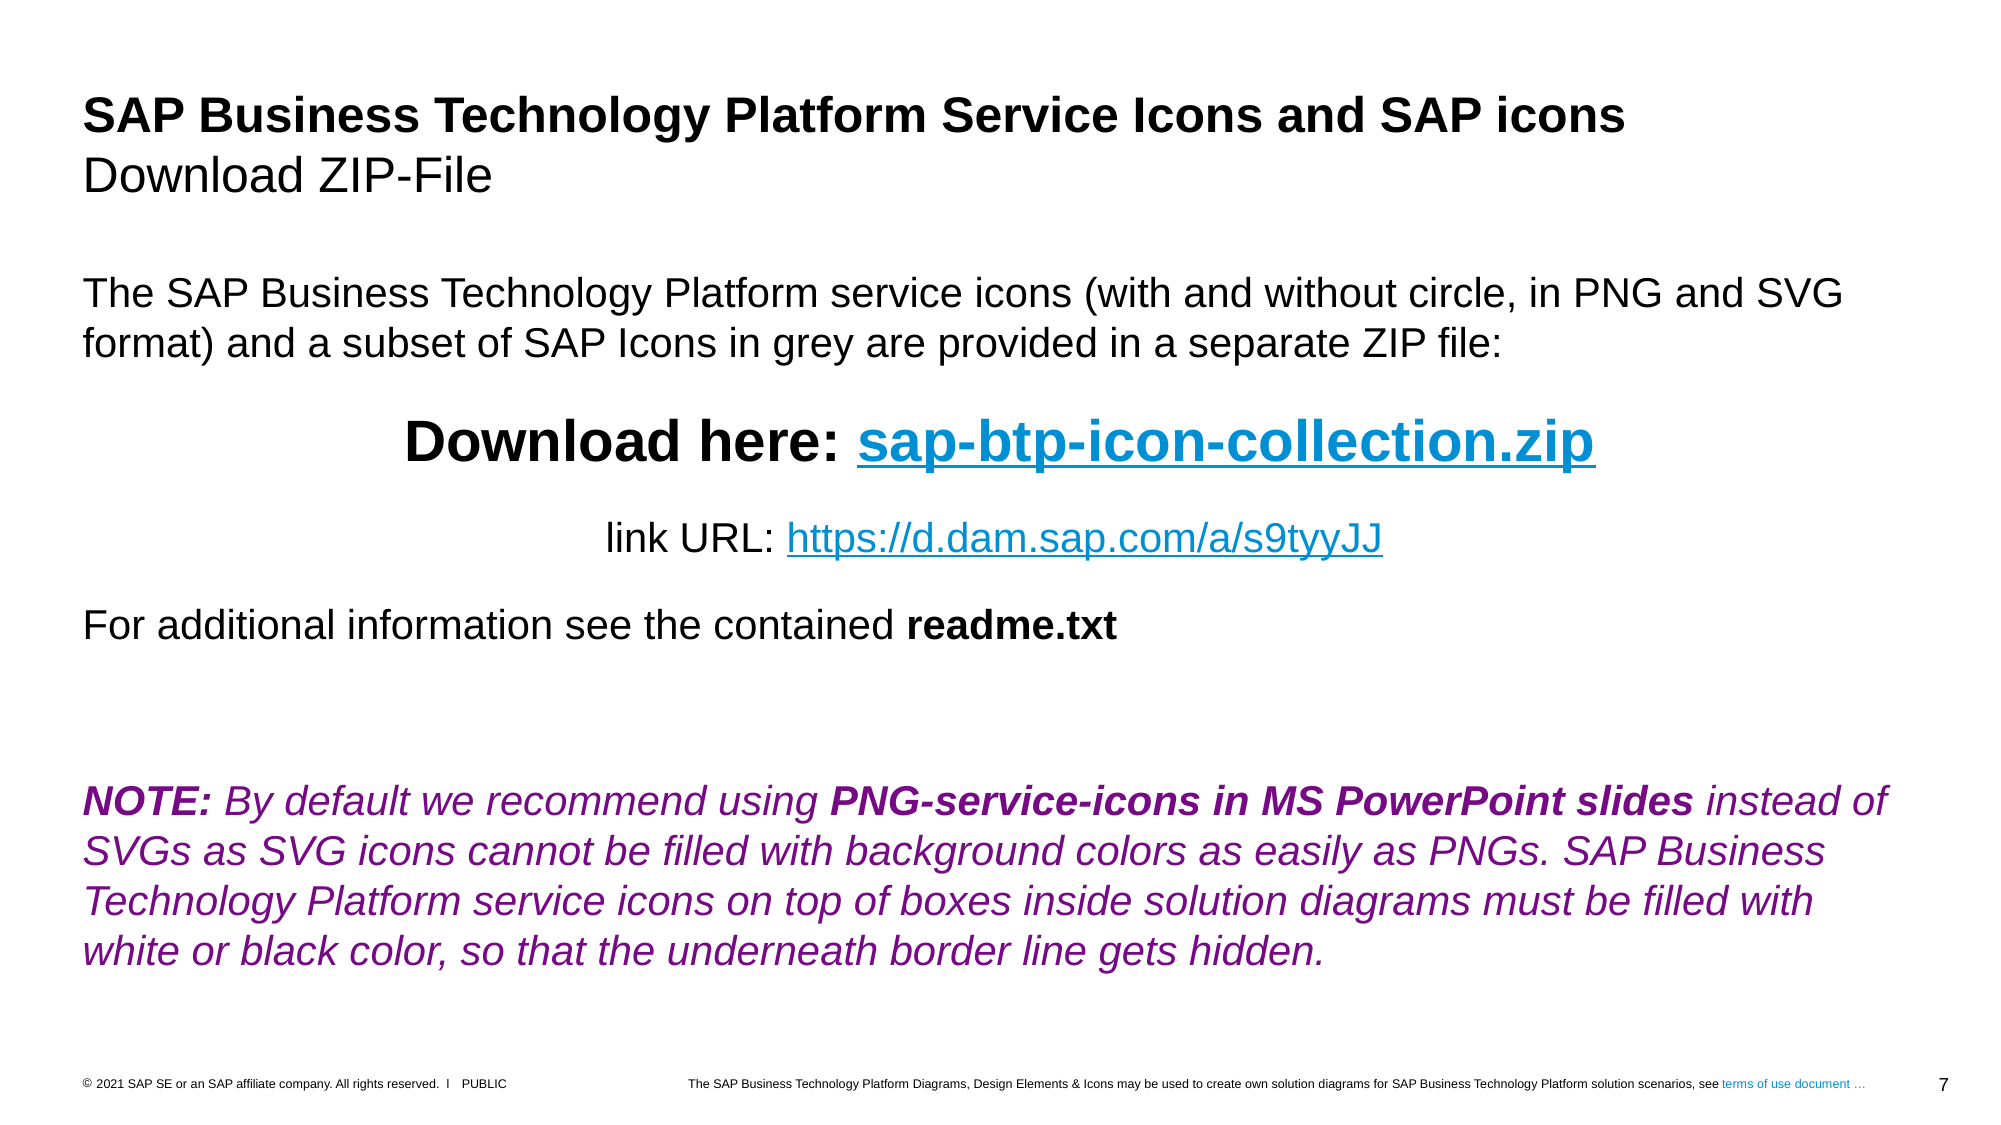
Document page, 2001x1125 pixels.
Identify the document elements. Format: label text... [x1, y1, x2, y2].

picture [1822, 1081, 1829, 1088]
title SAP Business Technology Platform Service Icons and SAP icons Download ZIP-File [82, 82, 1918, 204]
list The SAP Business Technology Platform service icons (with and without circle, in PNG and SVG format) and a subset of SAP Icons in grey are provided in a separate ZIP file: Download here: sap-btp-icon-collection.zip link URL: https://d.dam.sap.com/a/s9tyyJJ For additional information see the contained readme.txt NOTE: By default we recommend using PNG-service-icons in MS PowerPoint slides instead of SVGs as SVG icons cannot be filled with background colors as easily as PNGs. SAP Business Technology Platform service icons on top of boxes inside solution diagrams must be filled with white or black color, so that the underneath border line gets hidden. [82, 265, 1918, 1040]
picture [1795, 1079, 1800, 1088]
